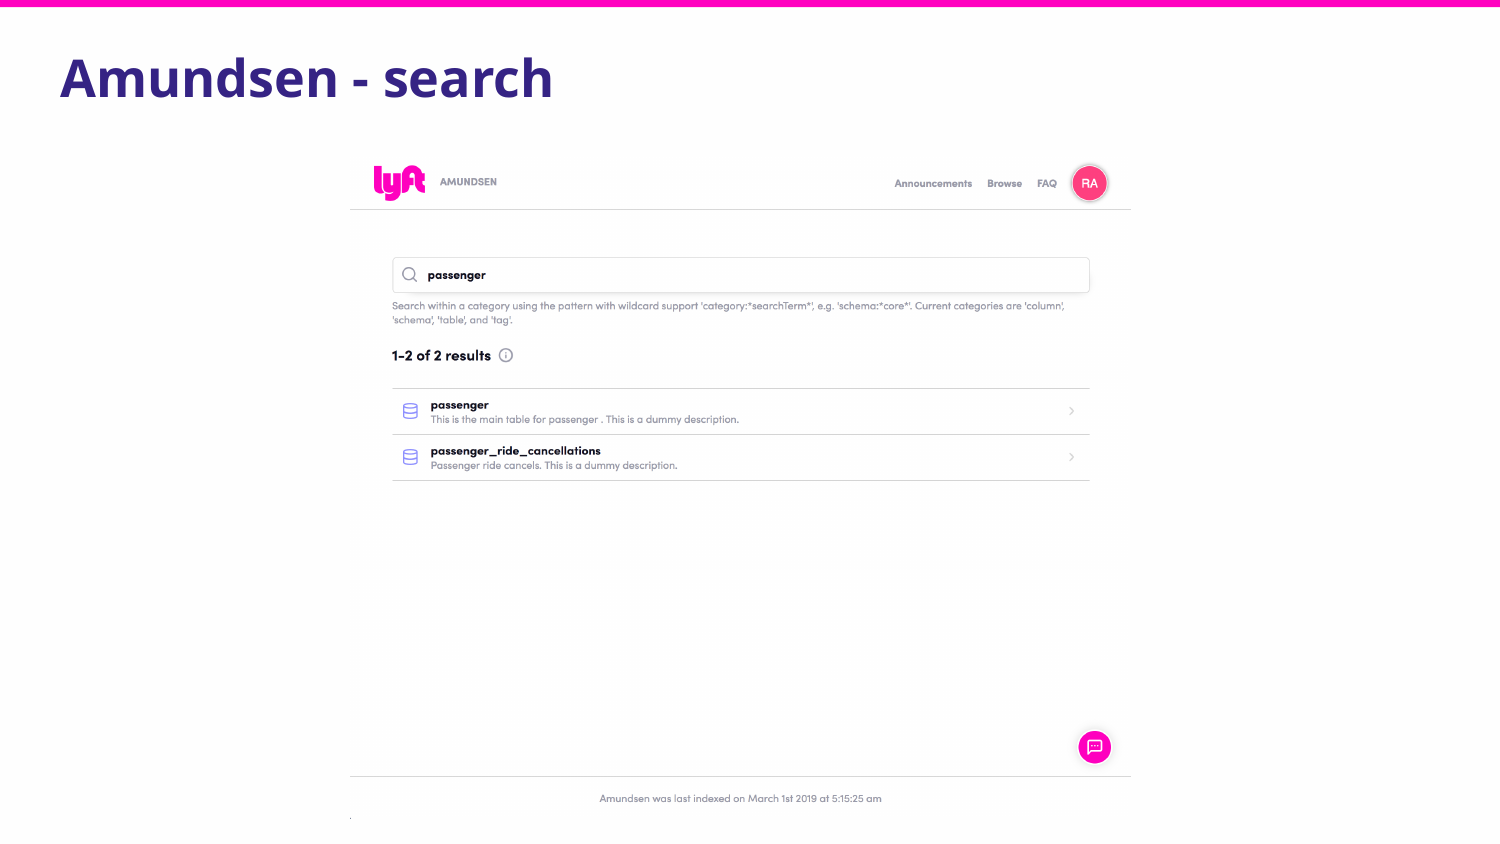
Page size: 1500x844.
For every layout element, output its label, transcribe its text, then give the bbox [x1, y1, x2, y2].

picture [349, 157, 1131, 819]
title Amundsen - search [45, 21, 1455, 133]
